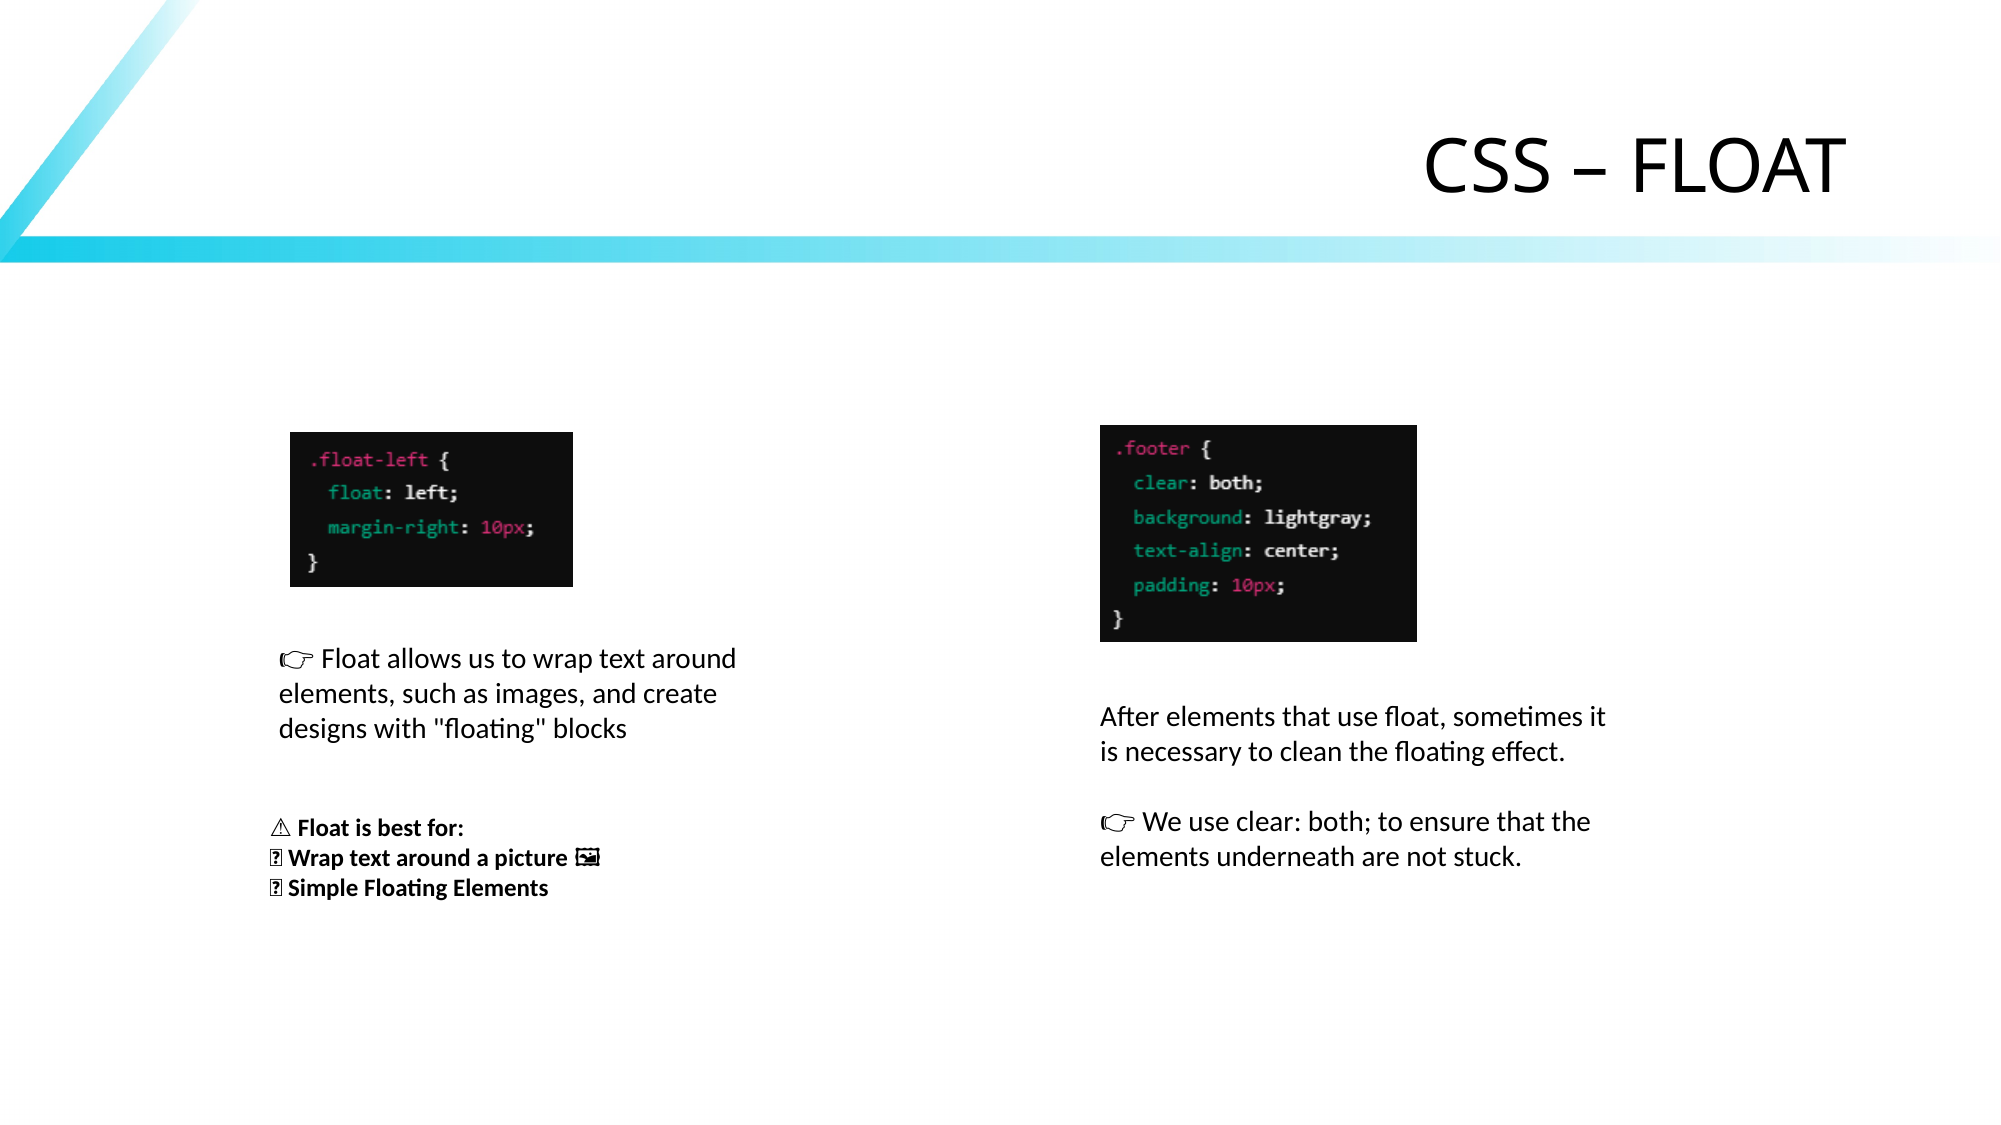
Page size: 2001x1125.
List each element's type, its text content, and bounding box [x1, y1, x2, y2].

text_box 👉 Float allows us to wrap text around elements, such as images, and create designs with "floating" blocks [264, 631, 804, 752]
title CSS – FLOAT [137, 59, 1863, 278]
text_box ⚠️ Float is best for: ✅ Wrap text around a picture 🖼️ ✅ Simple Floating Elements [254, 804, 890, 909]
text_box After elements that use float, sometimes it is necessary to clean the floating effect. 👉 We use clear: both; to ensure that the elements underneath are not stuck. [1085, 690, 1625, 880]
picture [0, 0, 2000, 1125]
